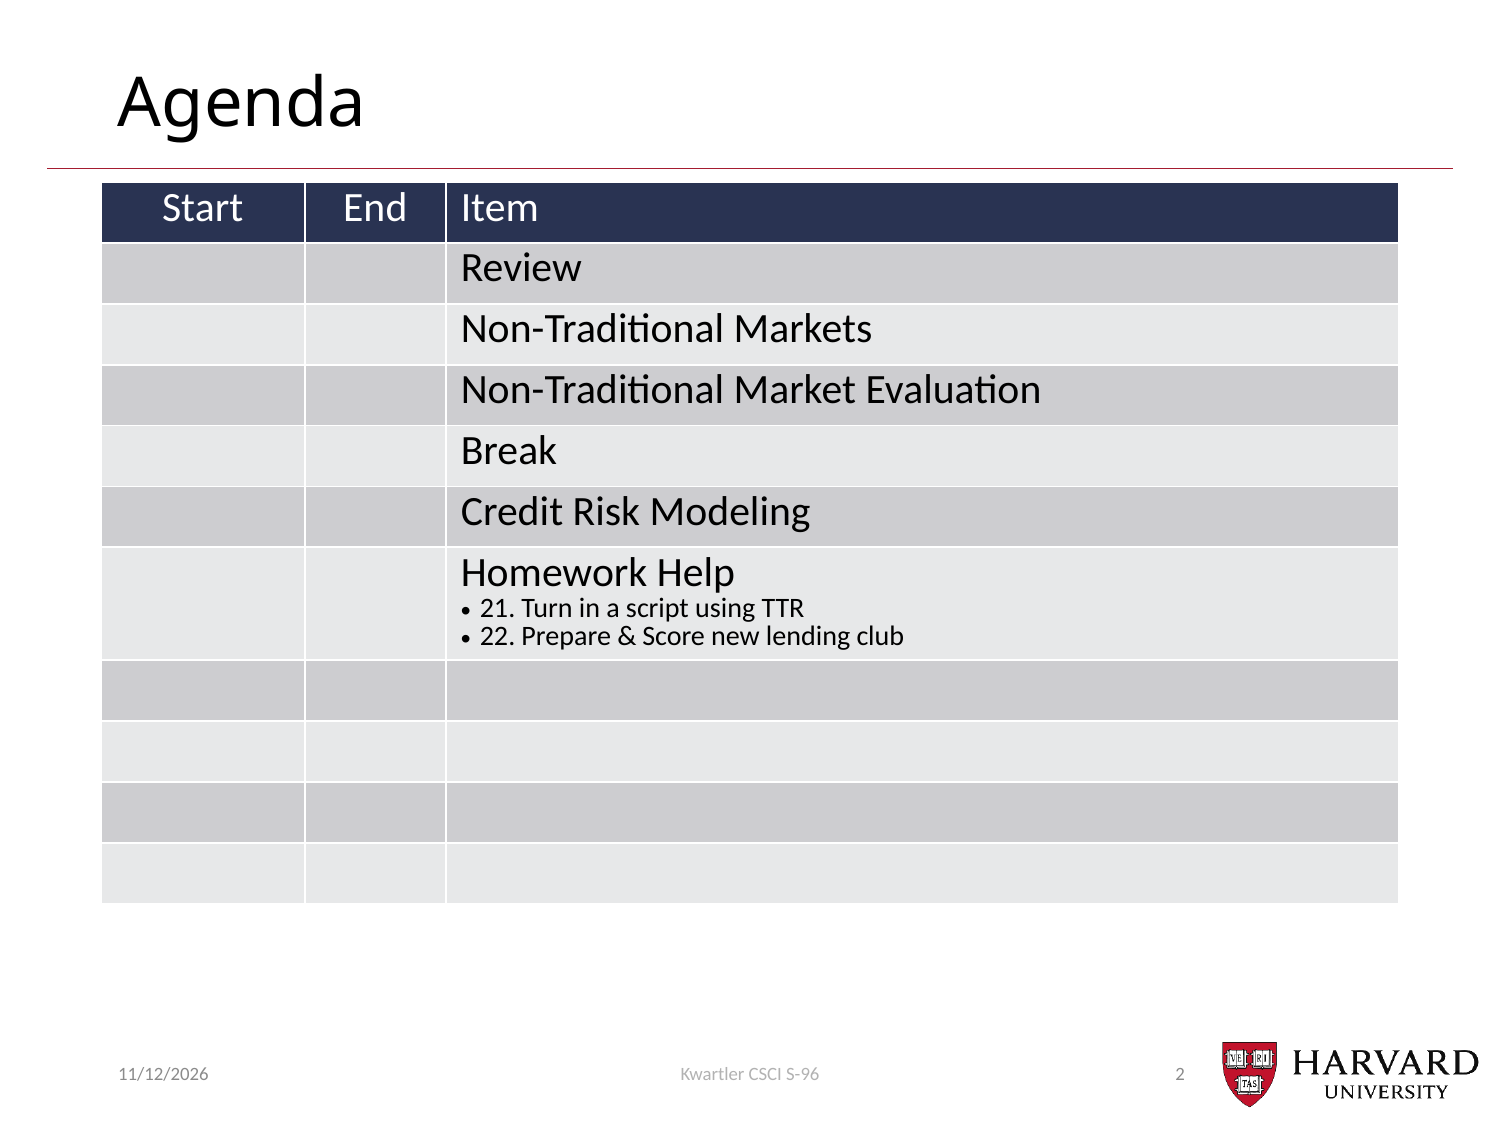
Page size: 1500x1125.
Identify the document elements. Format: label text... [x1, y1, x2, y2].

table_cell [447, 783, 1398, 842]
table_cell [306, 844, 445, 903]
table_cell [306, 548, 445, 659]
table_cell Homework Help 21. Turn in a script using TTR 22. Prepare & Score new lending club [447, 548, 1398, 659]
table_cell [102, 844, 304, 903]
picture [1200, 1024, 1500, 1125]
table_cell [102, 722, 304, 781]
table_cell [306, 366, 445, 425]
footer Kwartler CSCI S-96 [496, 1042, 1004, 1103]
table_header Start [102, 183, 304, 242]
table_cell [447, 844, 1398, 903]
table_header End [306, 183, 445, 242]
table_cell [102, 661, 304, 720]
table_cell [102, 548, 304, 659]
title Agenda [103, 59, 1397, 157]
table_cell [102, 244, 304, 303]
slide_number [103, 1042, 441, 1103]
table_cell [102, 783, 304, 842]
table_cell [306, 305, 445, 364]
table_cell [306, 487, 445, 546]
table_cell [306, 244, 445, 303]
table_header Item [447, 183, 1398, 242]
table_cell Break [447, 426, 1398, 486]
table_cell [102, 487, 304, 546]
table_cell Non-Traditional Market Evaluation [447, 366, 1398, 425]
table_cell Review [447, 244, 1398, 303]
table_cell [102, 305, 304, 364]
table_cell [306, 783, 445, 842]
table_cell [306, 661, 445, 720]
slide_number 2 [1059, 1042, 1200, 1103]
table_cell Non-Traditional Markets [447, 305, 1398, 364]
table_cell [102, 426, 304, 486]
table_cell [447, 661, 1398, 720]
table_cell [306, 426, 445, 486]
table_cell [447, 722, 1398, 781]
table_cell Credit Risk Modeling [447, 487, 1398, 546]
table_cell [306, 722, 445, 781]
table_cell [102, 366, 304, 425]
